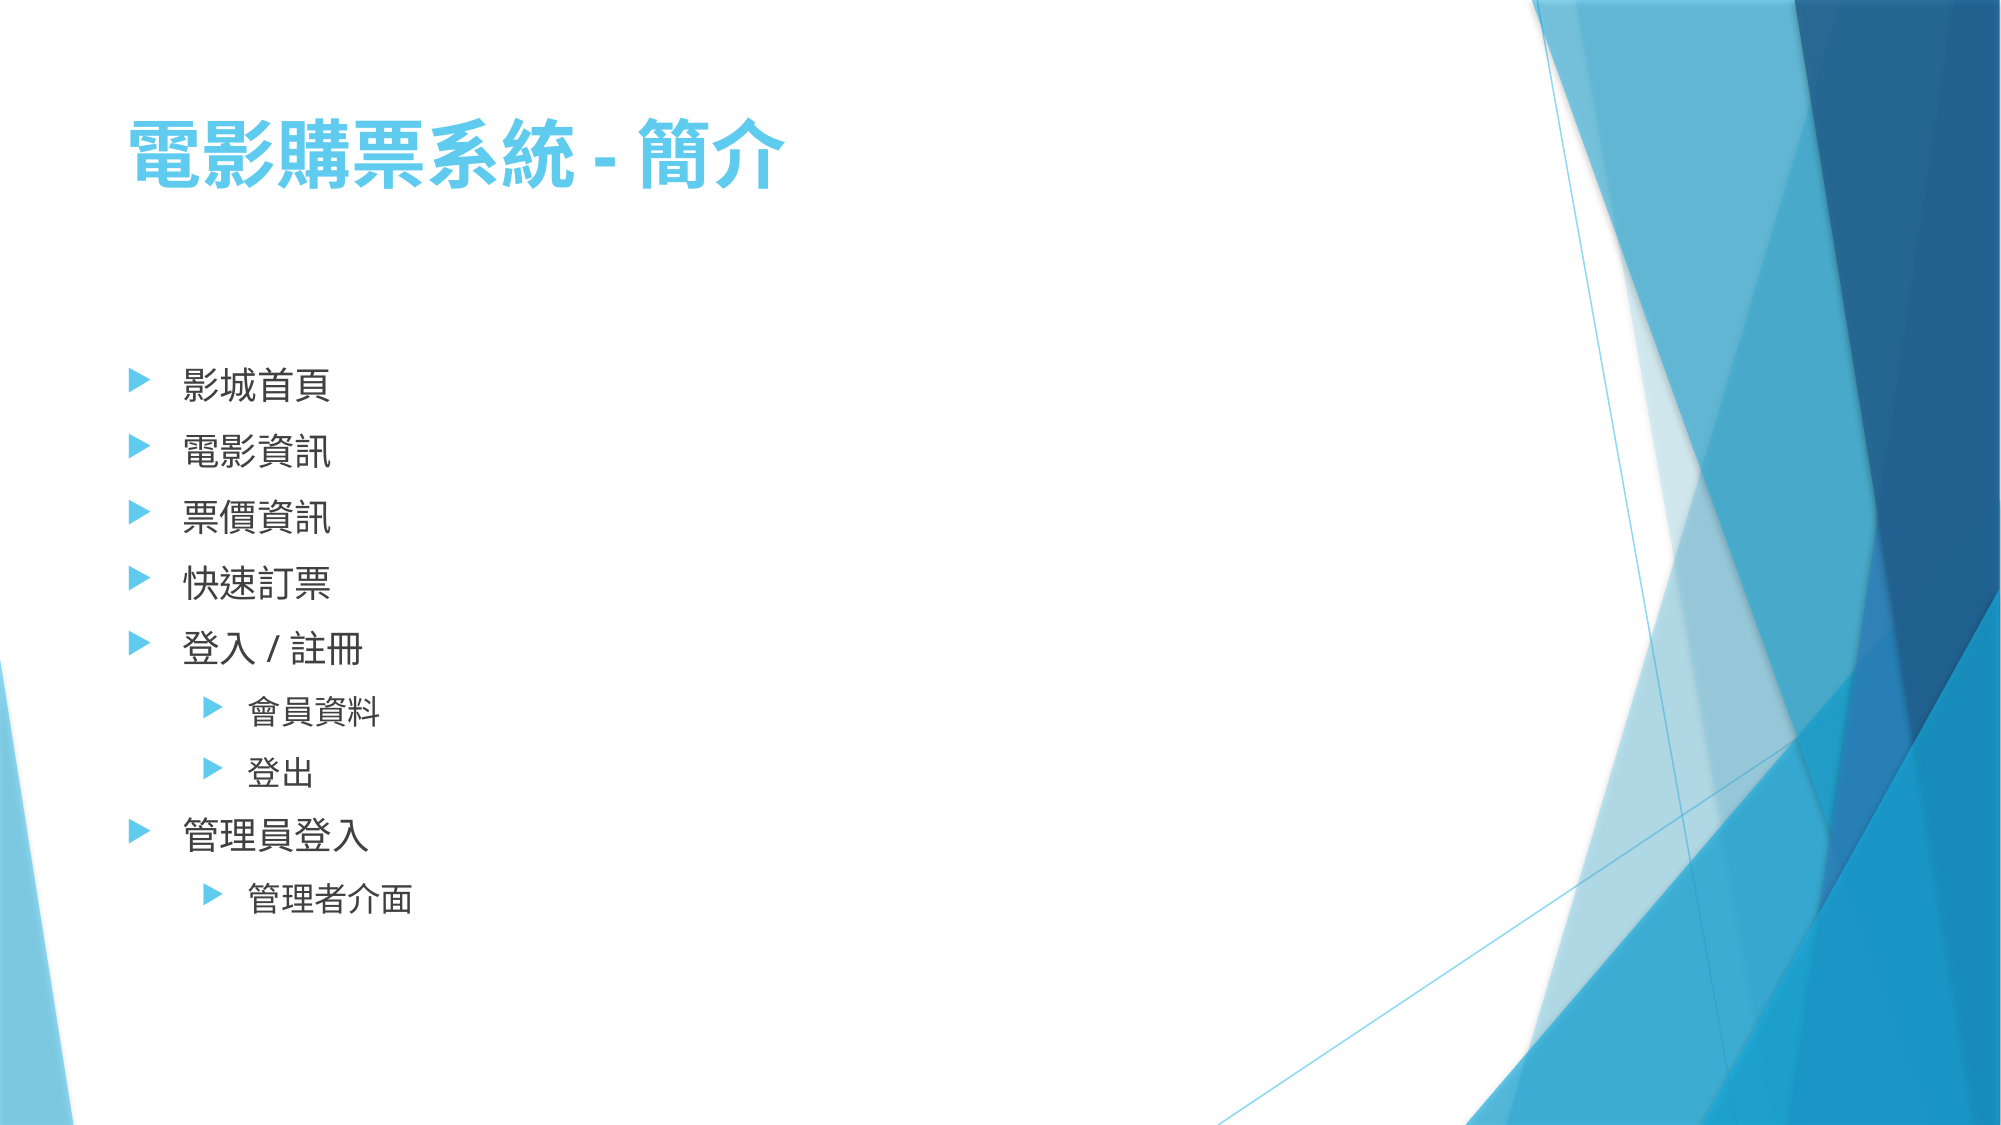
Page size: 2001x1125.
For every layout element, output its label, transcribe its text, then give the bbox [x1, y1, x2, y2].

title 電影購票系統-簡介 [111, 99, 1522, 317]
list 影城首頁 電影資訊 票價資訊 快速訂票 登入/註冊 會員資料 登出 管理員登入 管理者介面 [111, 354, 1522, 992]
